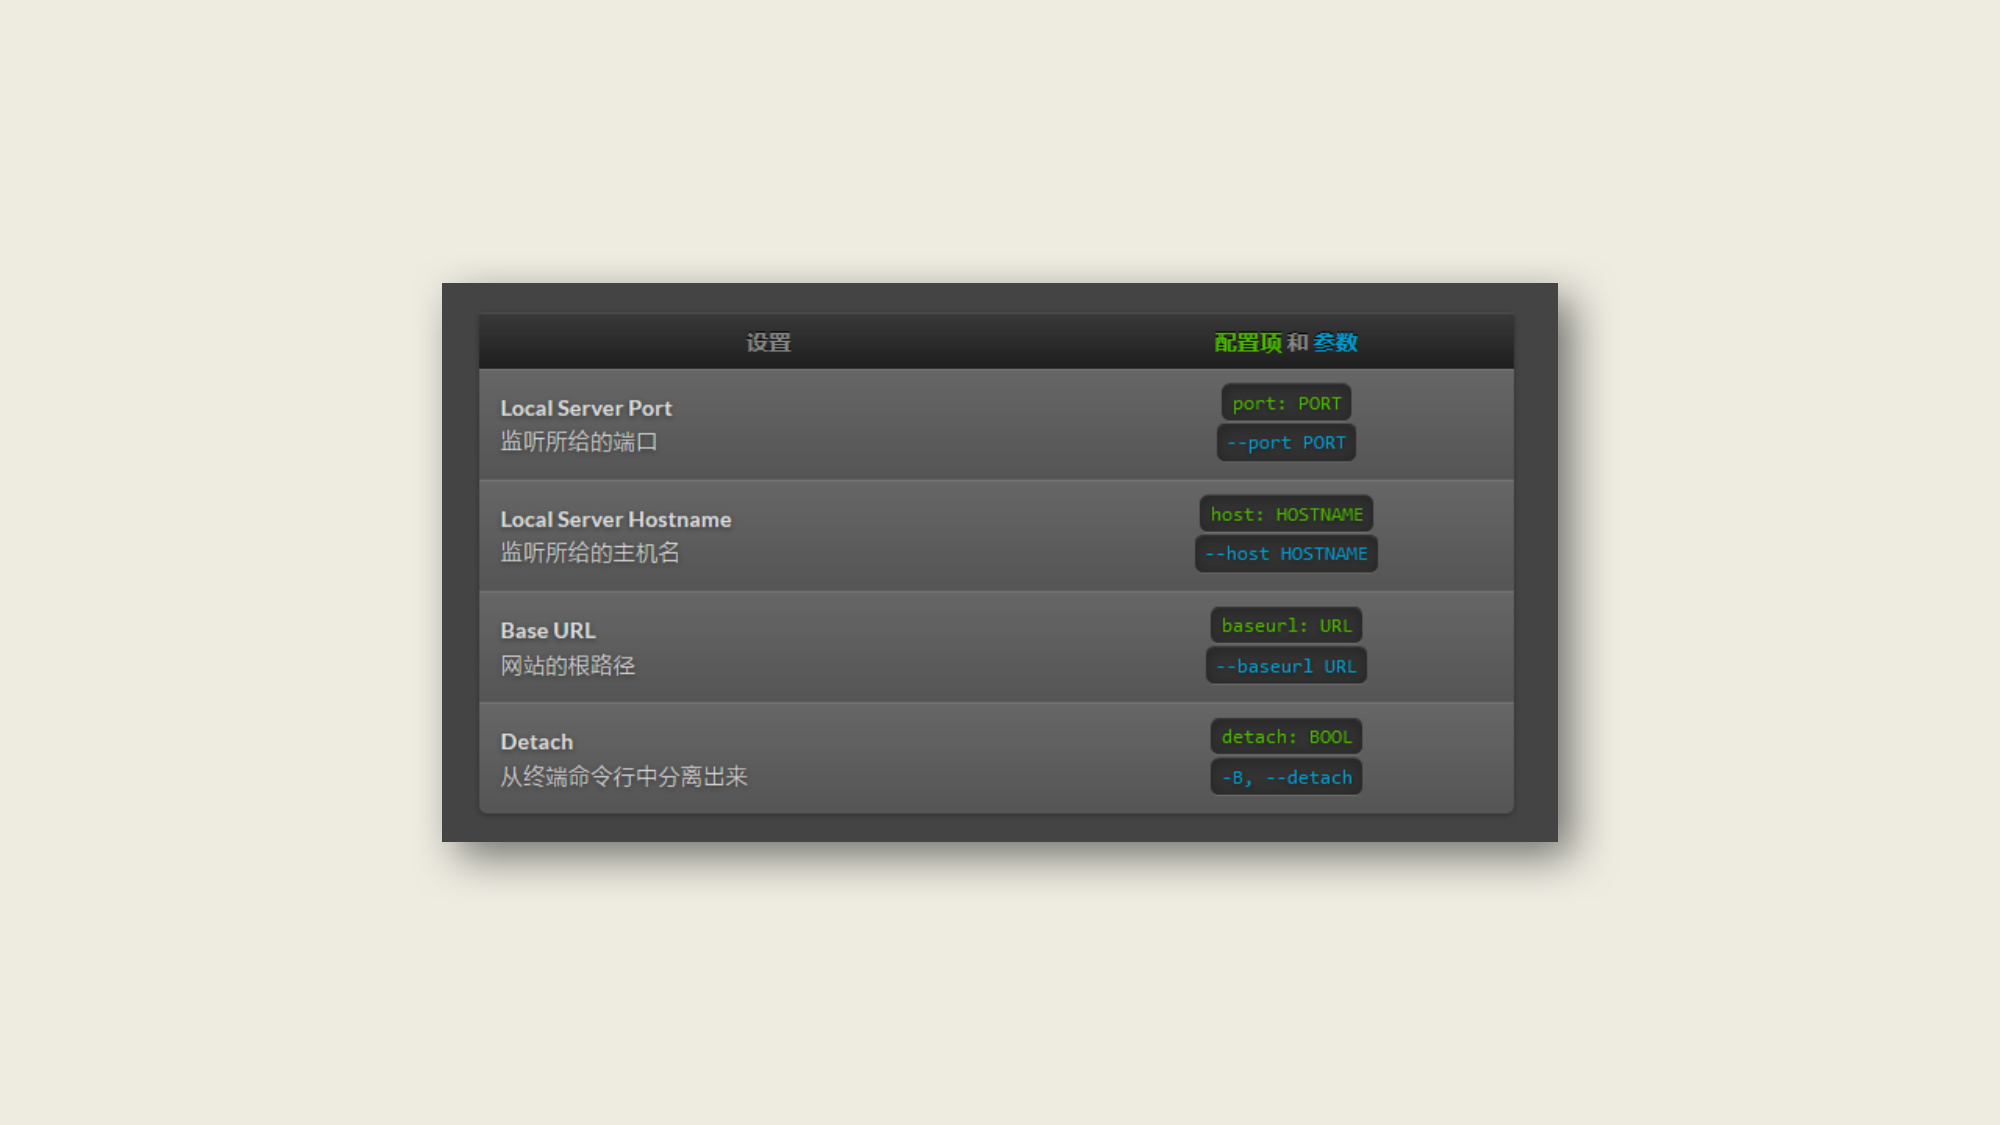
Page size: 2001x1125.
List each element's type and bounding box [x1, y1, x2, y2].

picture [441, 283, 1558, 842]
